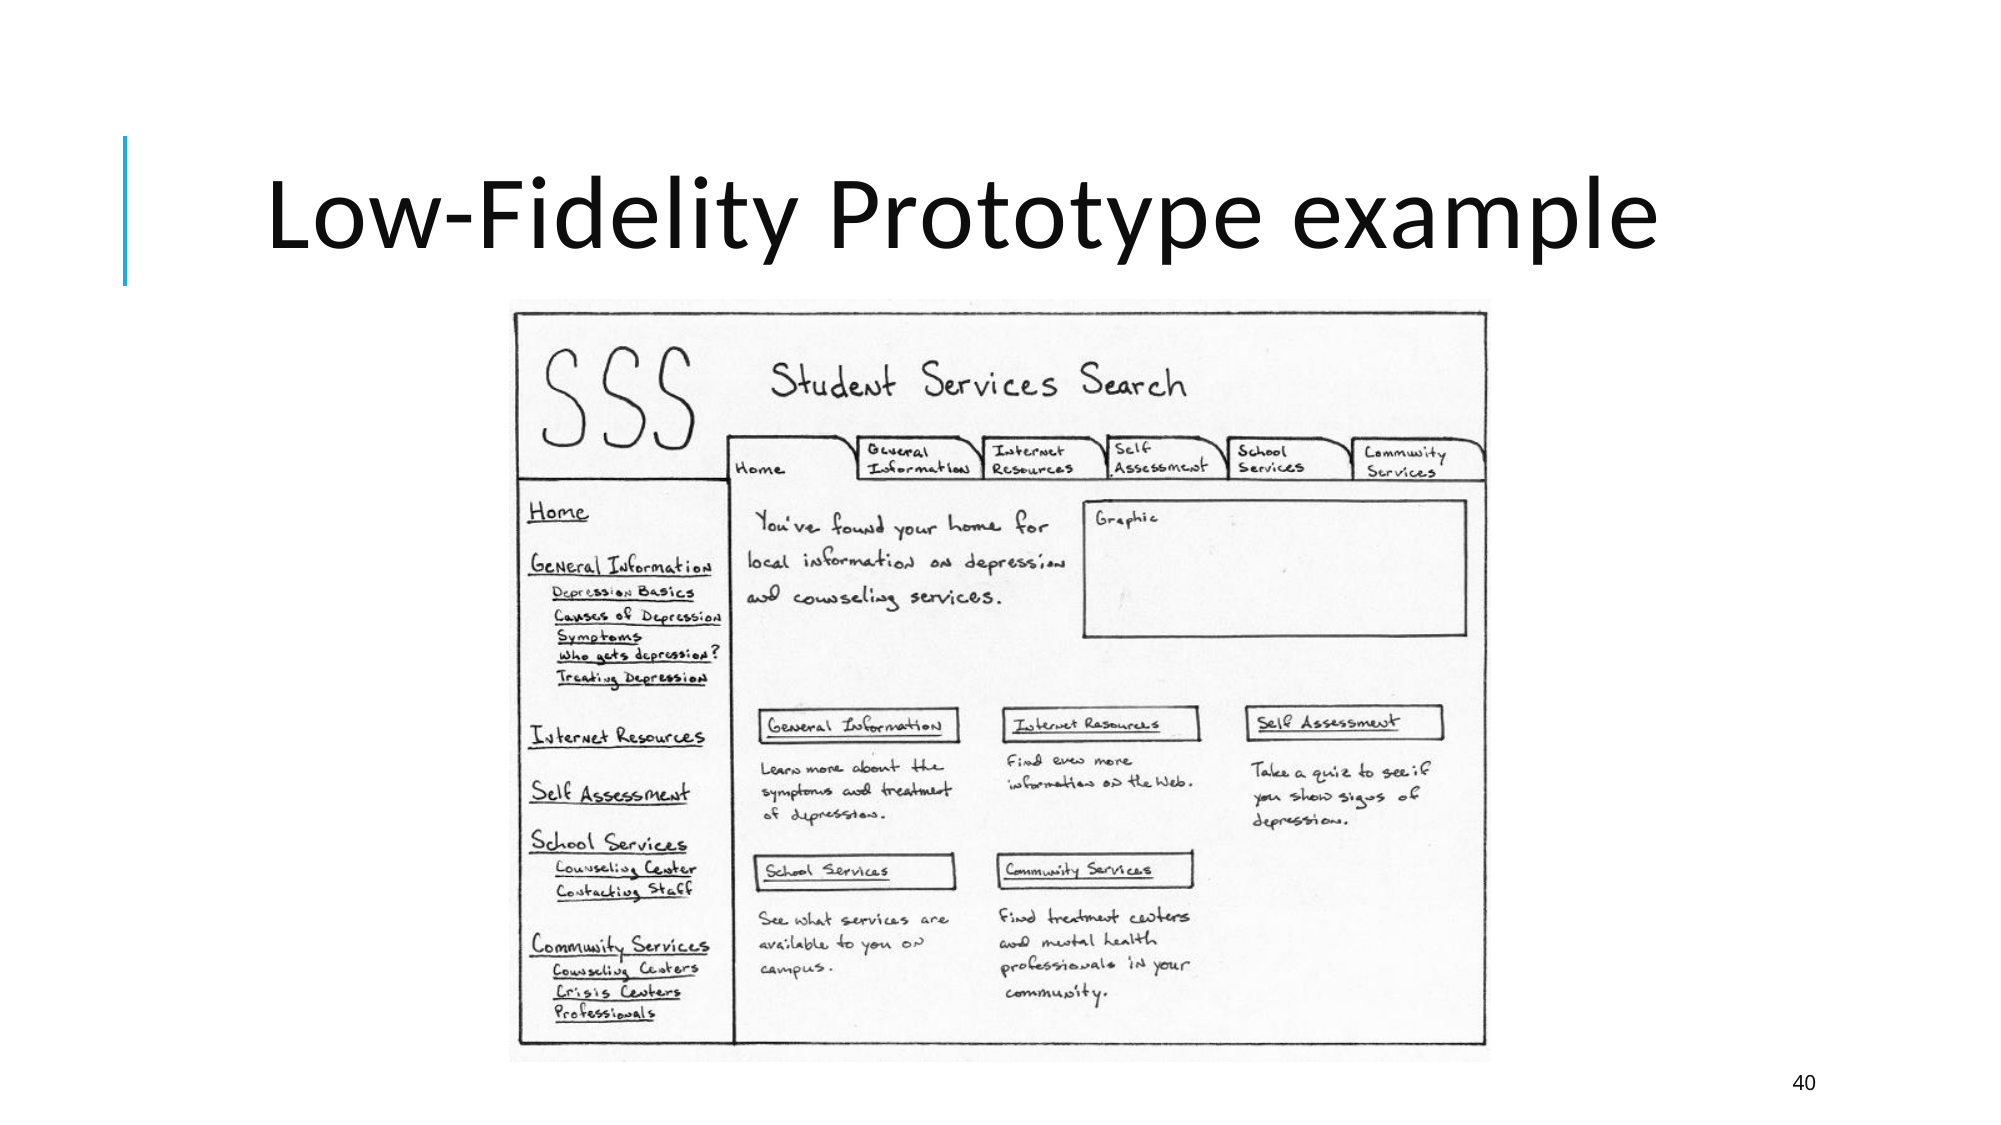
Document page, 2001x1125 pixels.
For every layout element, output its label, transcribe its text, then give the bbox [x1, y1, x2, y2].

picture [509, 299, 1491, 1062]
slide_number 40 [1777, 1061, 1938, 1107]
title Low-Fidelity Prototype example [168, 96, 1763, 342]
